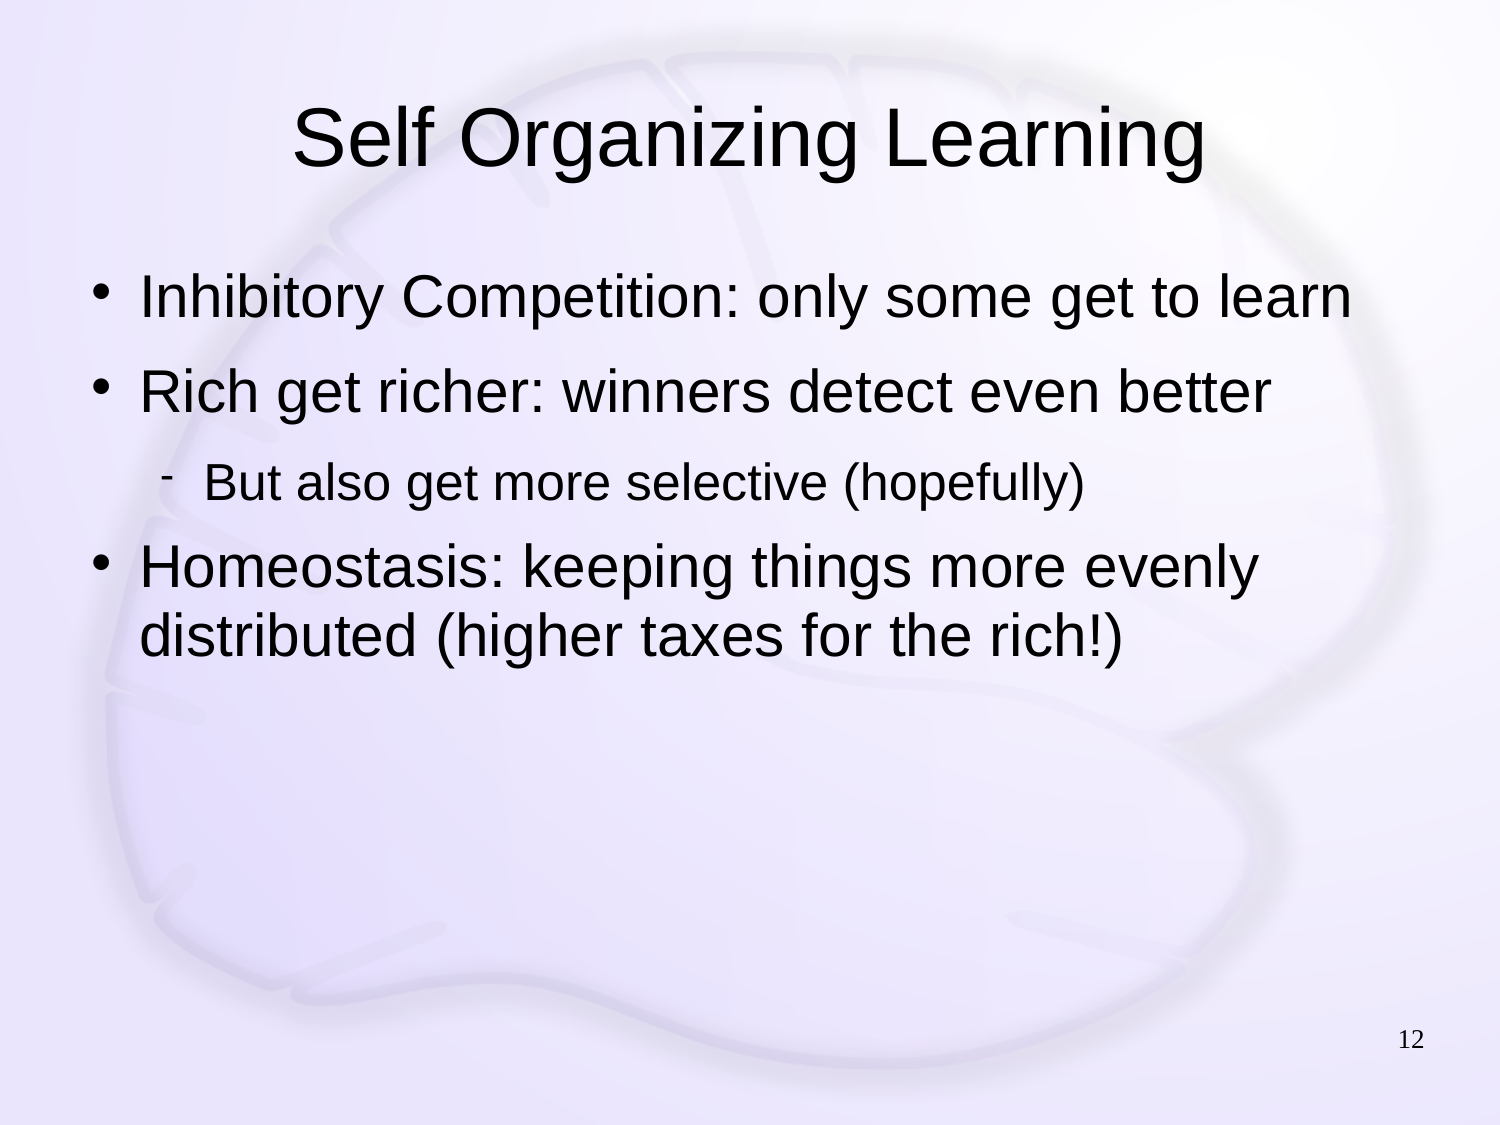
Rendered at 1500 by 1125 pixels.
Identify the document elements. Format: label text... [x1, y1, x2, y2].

title Self Organizing Learning [74, 44, 1425, 233]
picture [0, 0, 1500, 1125]
slide_number 12 [1075, 1024, 1425, 1103]
list Inhibitory Competition: only some get to learn Rich get richer: winners detect even better But also get more selective (hopefully) Homeostasis: keeping things more evenly distributed (higher taxes for the rich!) [74, 263, 1425, 1006]
